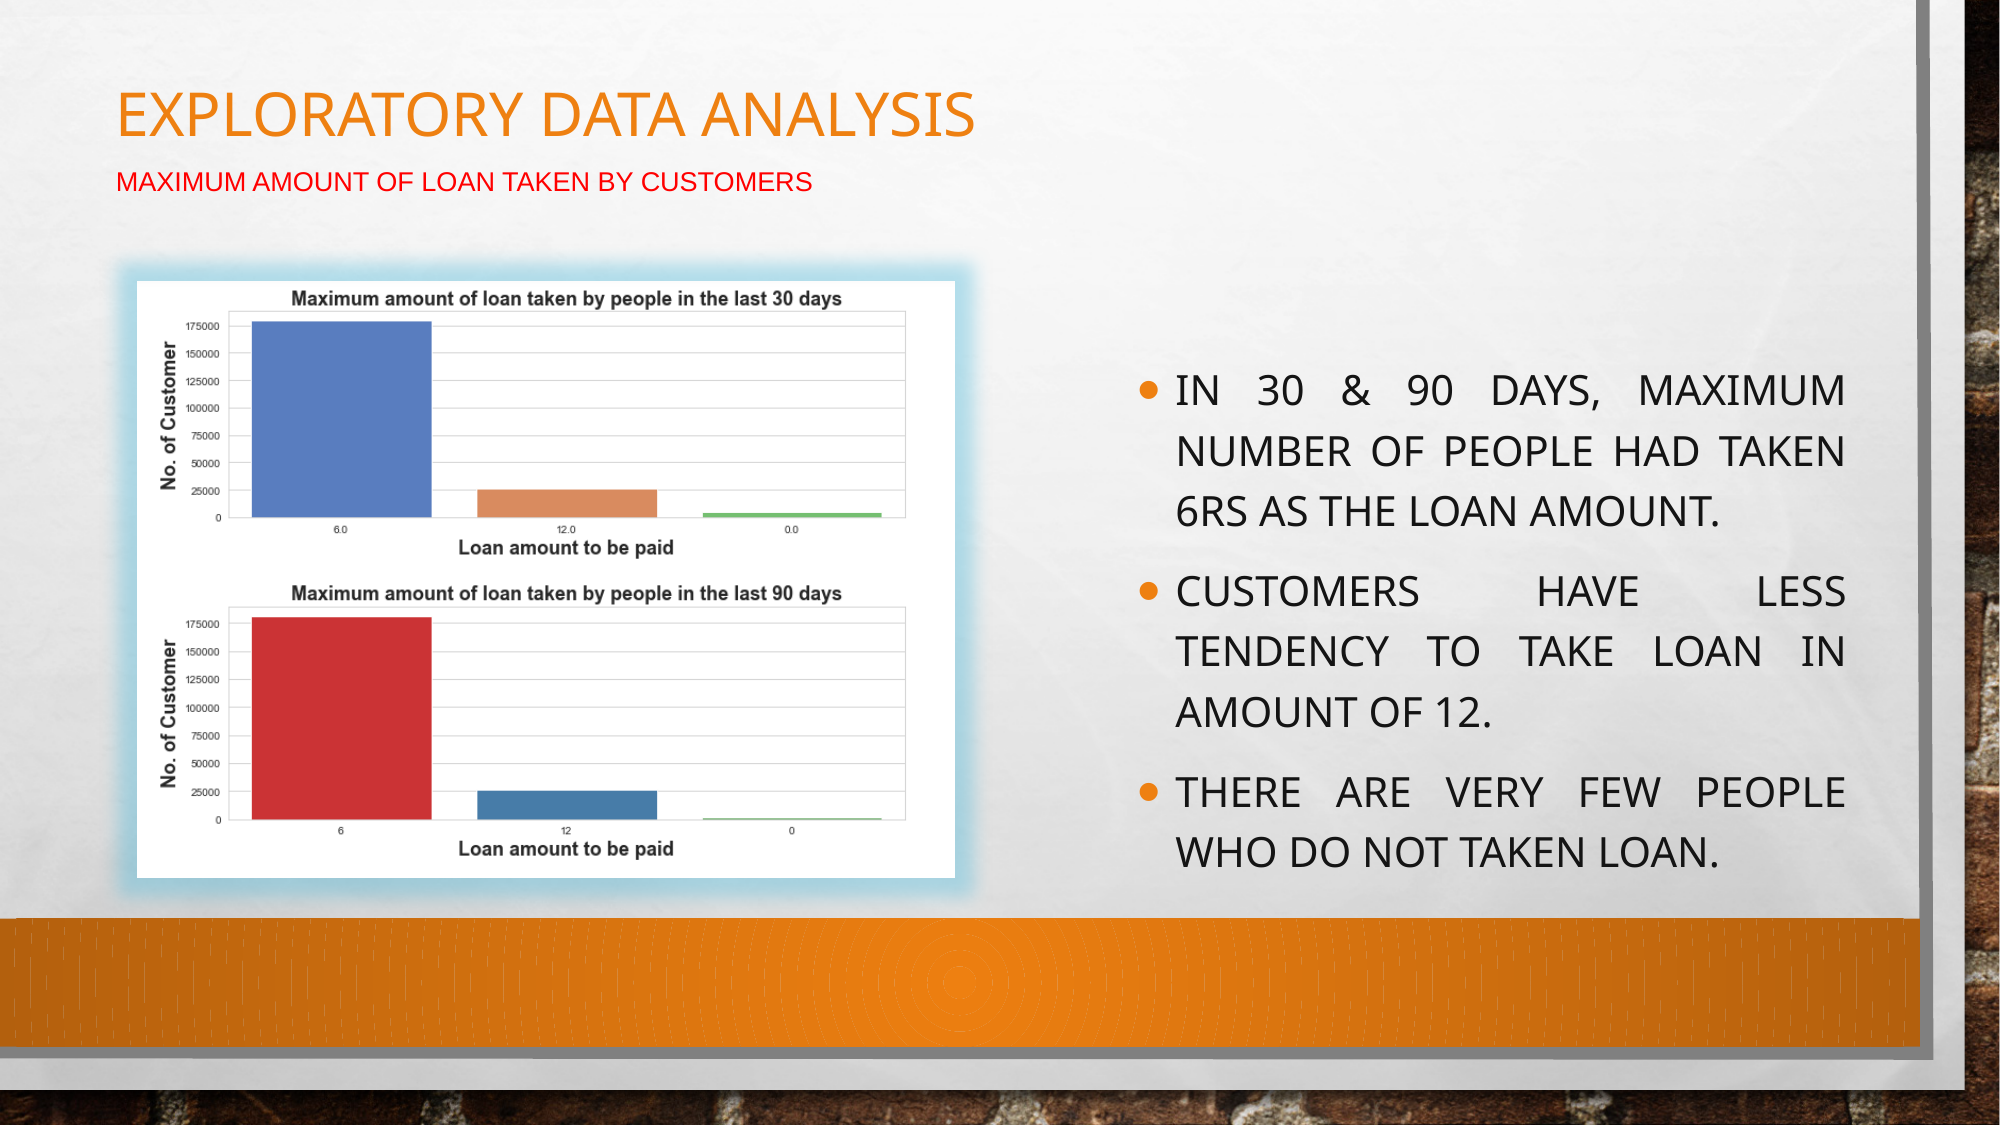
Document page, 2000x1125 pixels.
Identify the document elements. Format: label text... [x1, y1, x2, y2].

picture [0, 0, 2000, 1125]
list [137, 281, 955, 878]
list In 30 & 90 days, maximum number of people had taken 6Rs as the loan amount. Customers have less tendency to take loan in amount of 12. There are very few people who do not taken loan. [1122, 281, 1863, 949]
title Exploratory Data Analysis Maximum amount of loan taken by customers [100, 30, 1899, 206]
